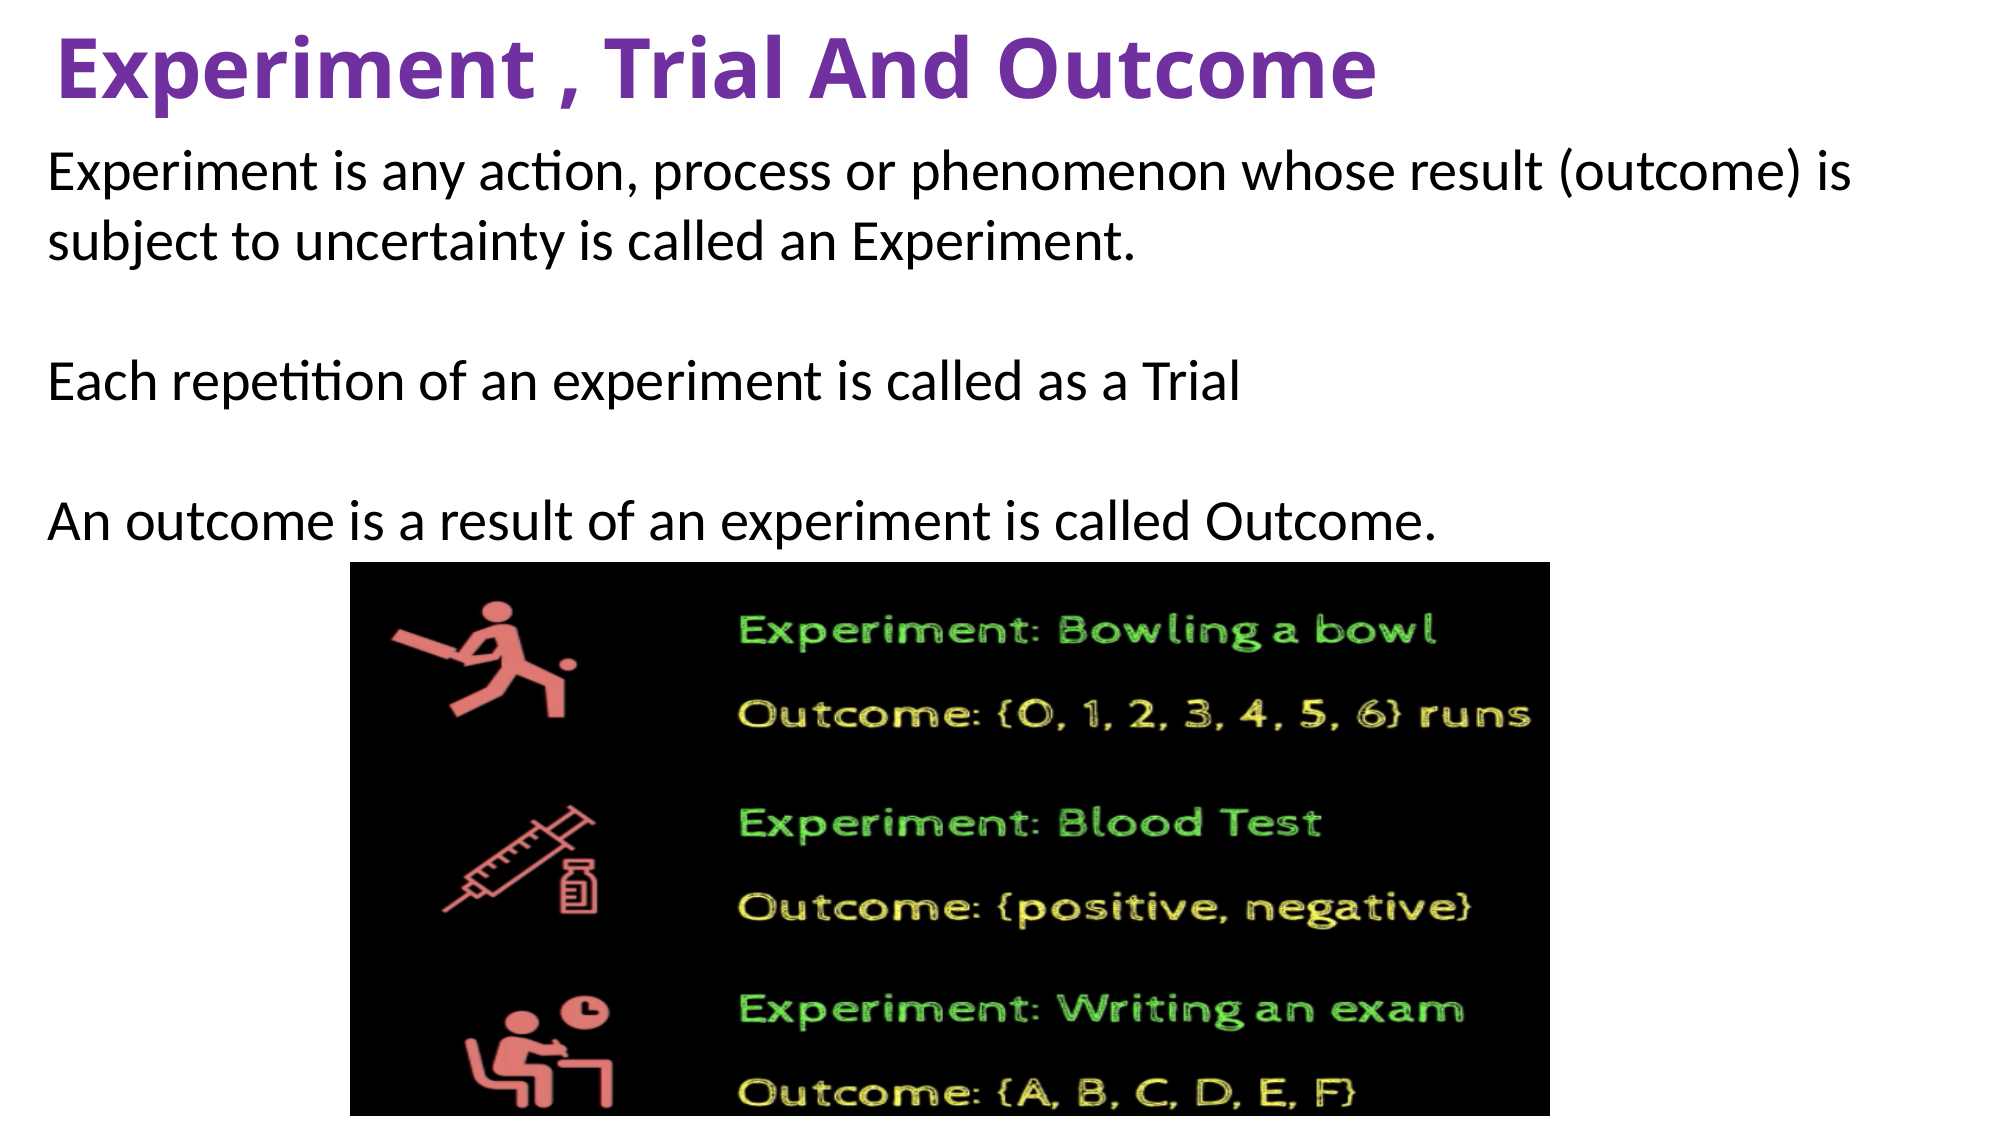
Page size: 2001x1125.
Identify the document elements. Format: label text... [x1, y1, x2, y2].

title Experiment , Trial And Outcome [39, 18, 1765, 124]
text_box Experiment is any action, process or phenomenon whose result (outcome) is subject to uncertainty is called an Experiment. Each repetition of an experiment is called as a Trial An outcome is a result of an experiment is called Outcome. [33, 124, 2000, 560]
picture [350, 562, 1550, 1116]
